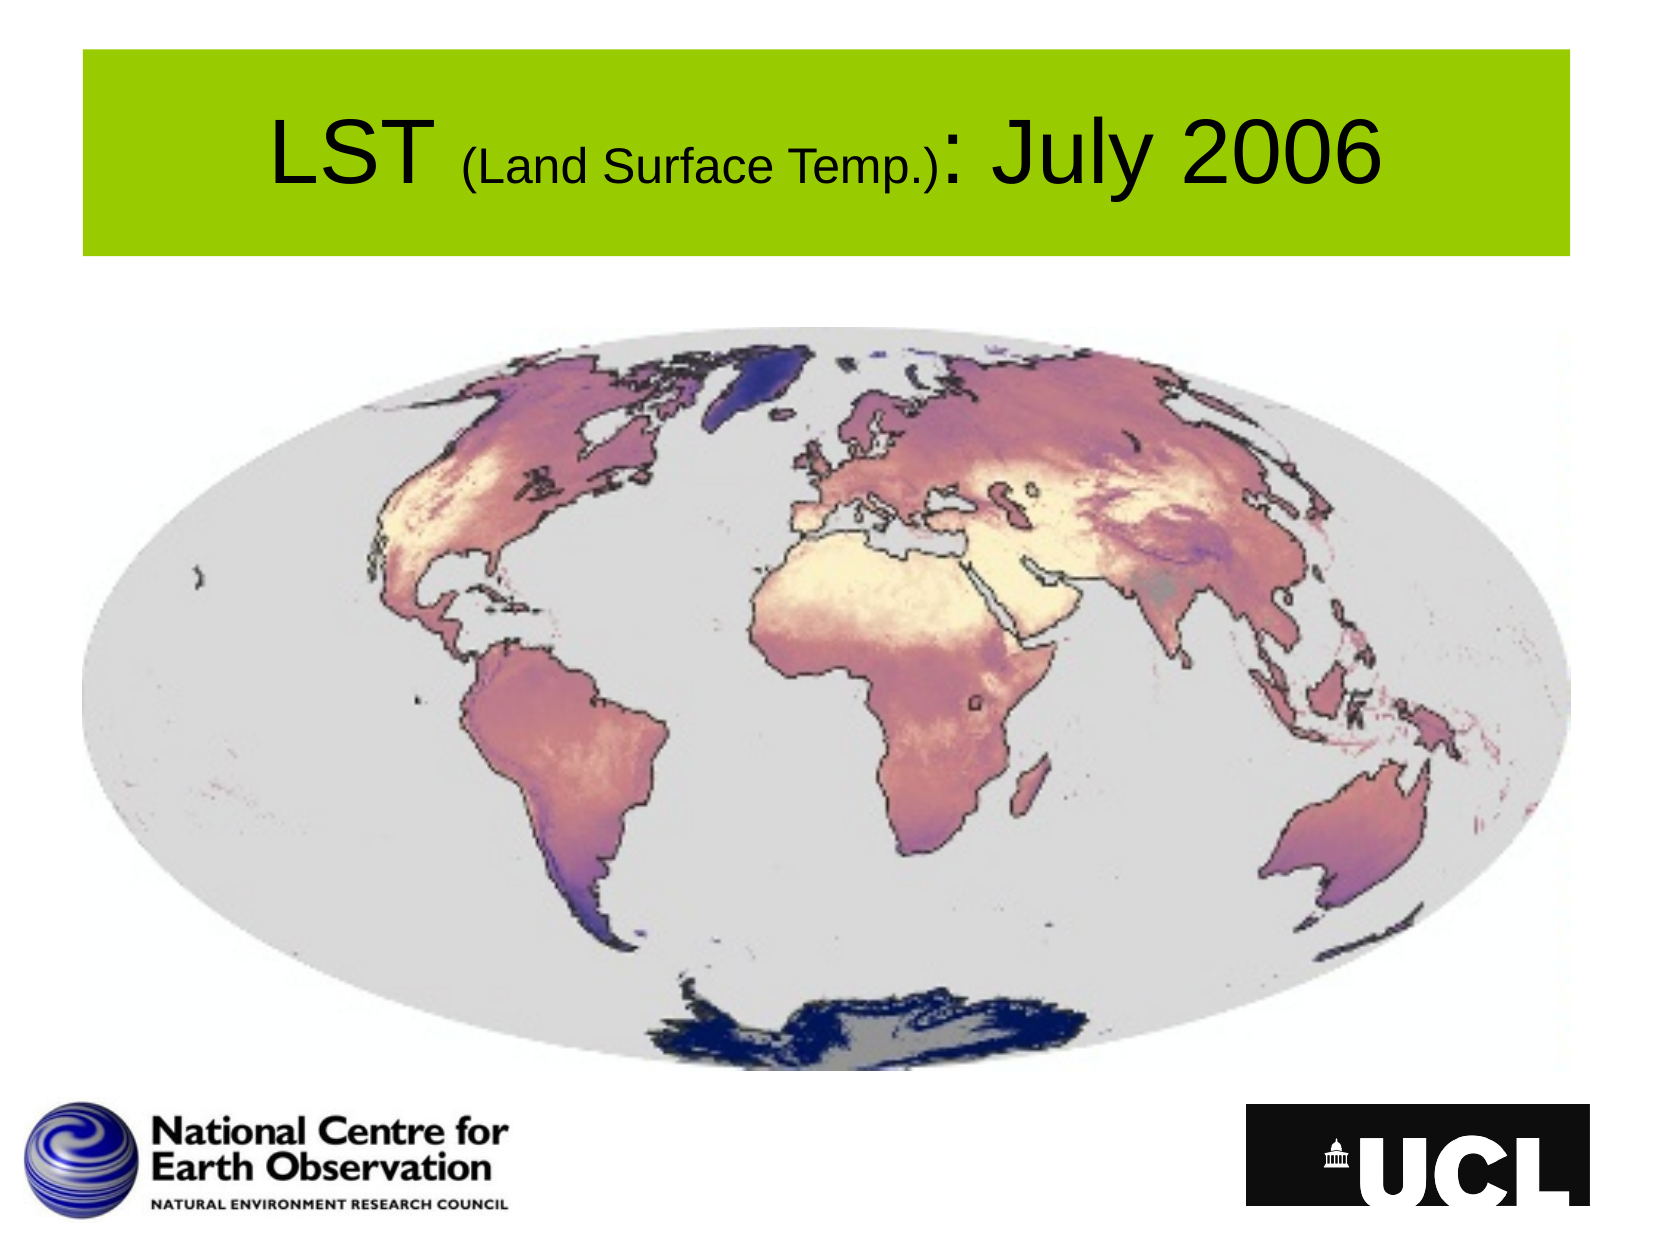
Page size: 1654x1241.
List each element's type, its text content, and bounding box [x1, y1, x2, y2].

picture [23, 1097, 513, 1223]
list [82, 289, 1571, 1109]
title LST (Land Surface Temp.): July 2006 [82, 49, 1571, 257]
picture [1246, 1104, 1590, 1206]
